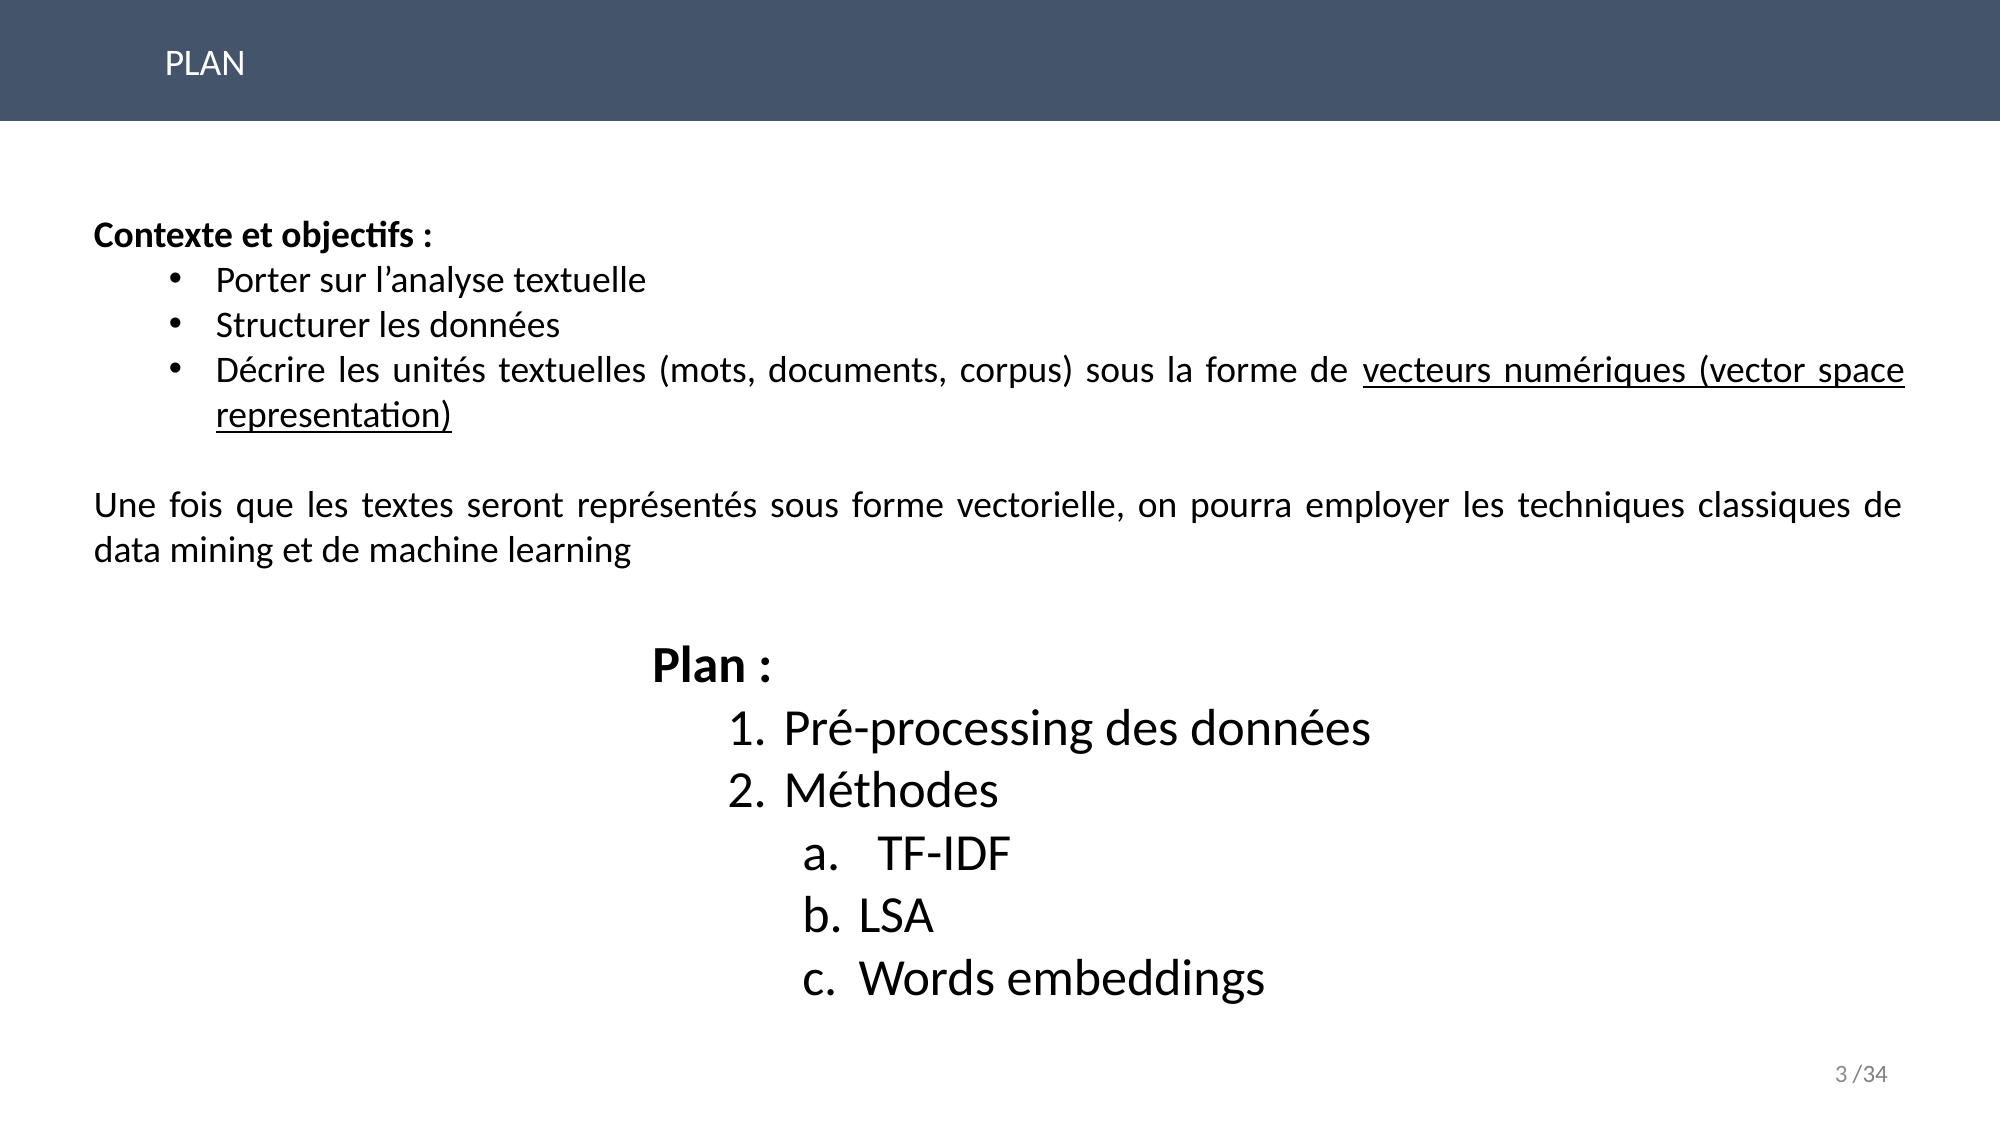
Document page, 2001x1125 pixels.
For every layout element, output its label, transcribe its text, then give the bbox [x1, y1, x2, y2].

slide_number 3 [1412, 1042, 1863, 1103]
text_box Contexte et objectifs : Porter sur l’analyse textuelle Structurer les données Décrire les unités textuelles (mots, documents, corpus) sous la forme de vecteurs numériques (vector space representation) Une fois que les textes seront représentés sous forme vectorielle, on pourra employer les techniques classiques de data mining et de machine learning [79, 203, 1920, 713]
text_box /34 [1837, 1050, 1903, 1096]
text_box Plan : Pré-processing des données Méthodes TF-IDF LSA Words embeddings [637, 623, 1638, 1013]
text_box PLAN [0, 0, 2000, 121]
